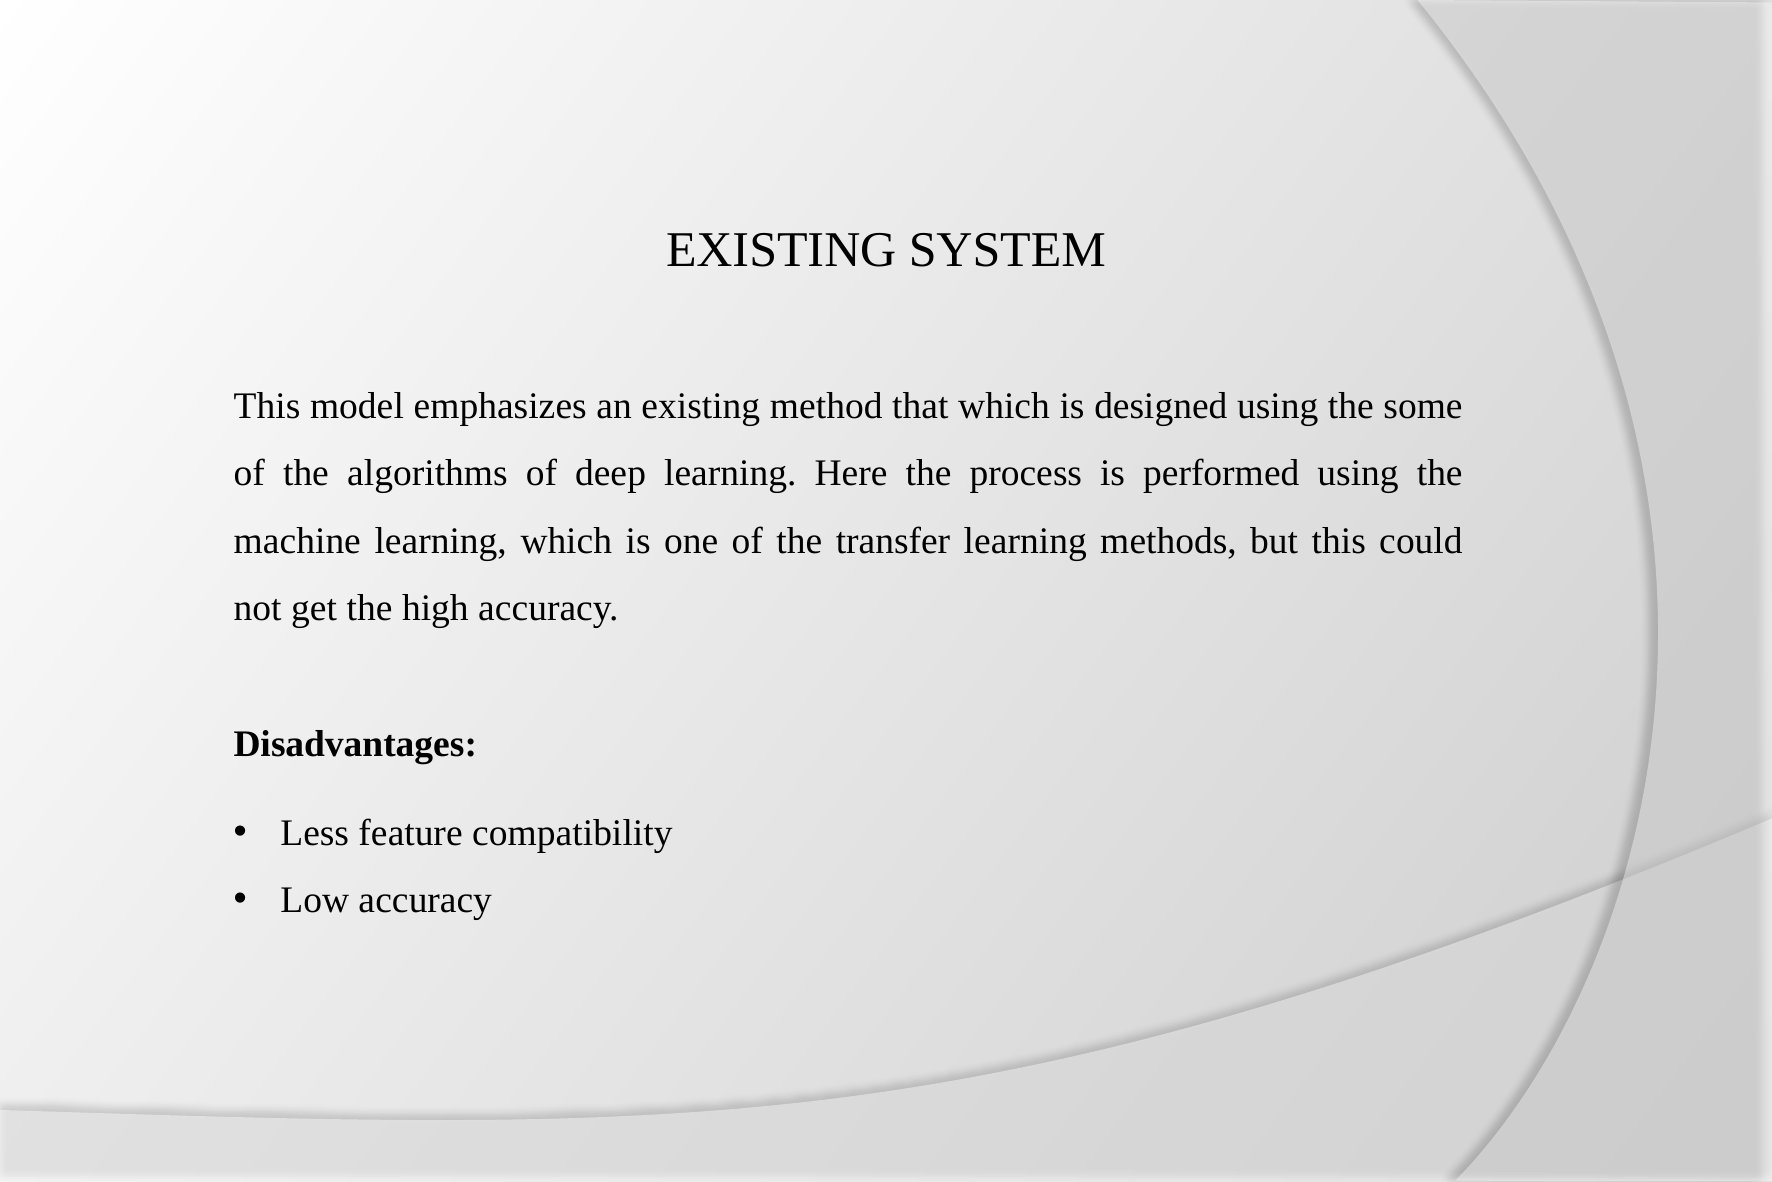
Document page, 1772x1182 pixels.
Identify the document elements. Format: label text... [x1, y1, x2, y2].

text_box Disadvantages: Less feature compatibility Low accuracy [218, 689, 1105, 928]
text_box This model emphasizes an existing method that which is designed using the some of the algorithms of deep learning. Here the process is performed using the machine learning, which is one of the transfer learning methods, but this could not get the high accuracy. [218, 351, 1480, 636]
title EXISTING SYSTEM [407, 178, 1365, 315]
